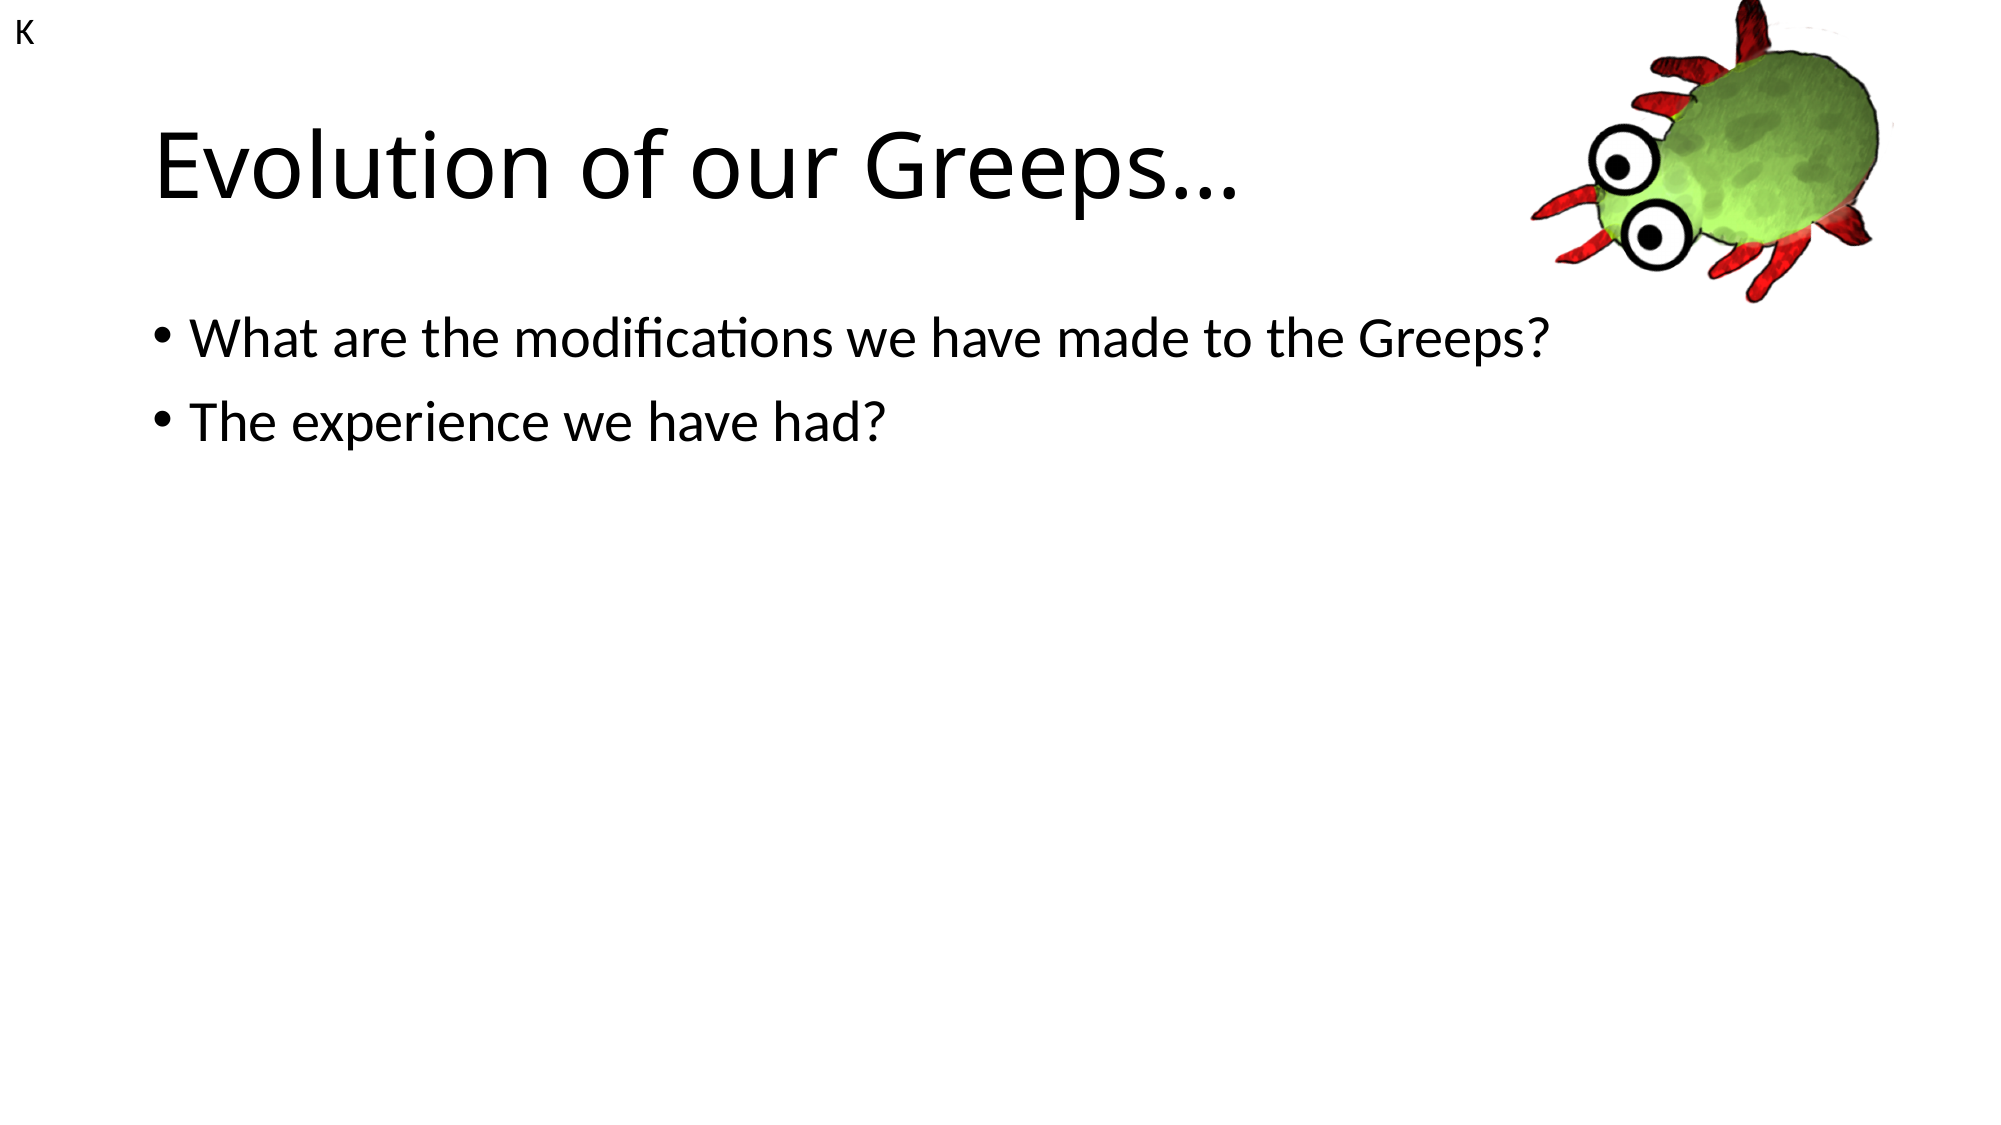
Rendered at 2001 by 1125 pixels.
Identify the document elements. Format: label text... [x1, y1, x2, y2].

title Evolution of our Greeps… [137, 59, 1518, 278]
picture [1473, 0, 1938, 384]
list What are the modifications we have made to the Greeps? The experience we have had? [137, 299, 1863, 1014]
text_box K [0, 0, 50, 60]
